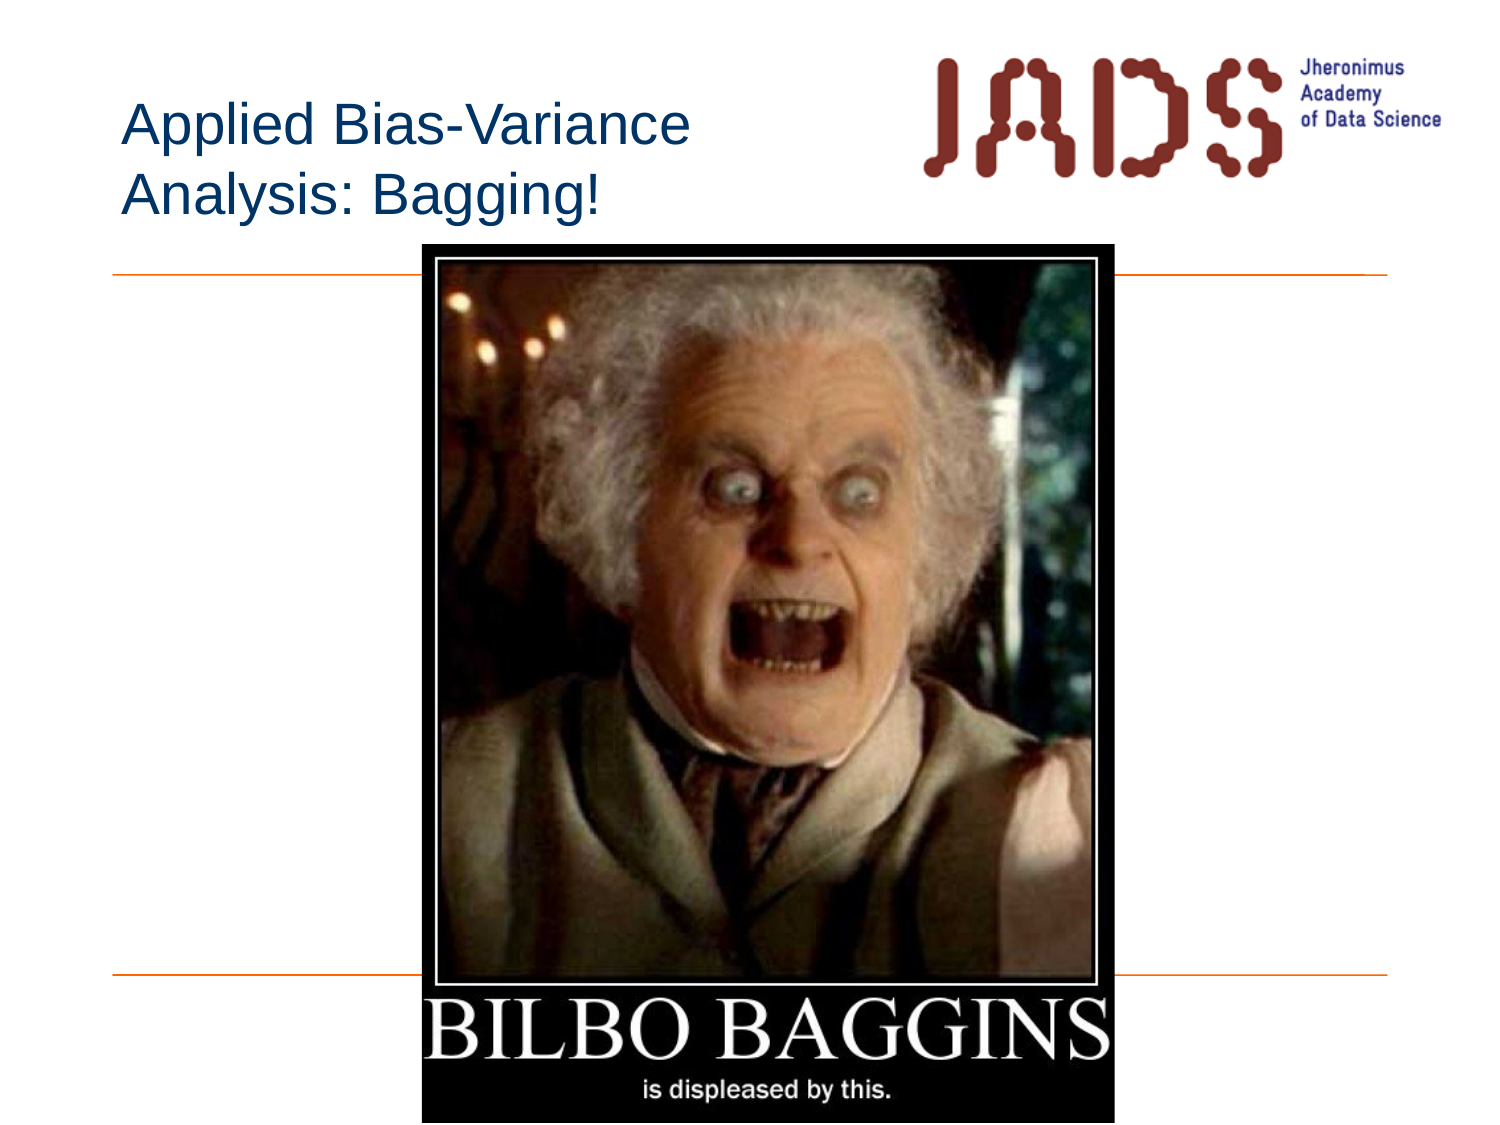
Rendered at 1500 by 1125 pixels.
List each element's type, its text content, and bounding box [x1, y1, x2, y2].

title Applied Bias-Variance Analysis: Bagging! [106, 62, 1156, 250]
picture [865, 0, 1500, 237]
picture [421, 243, 1115, 1123]
